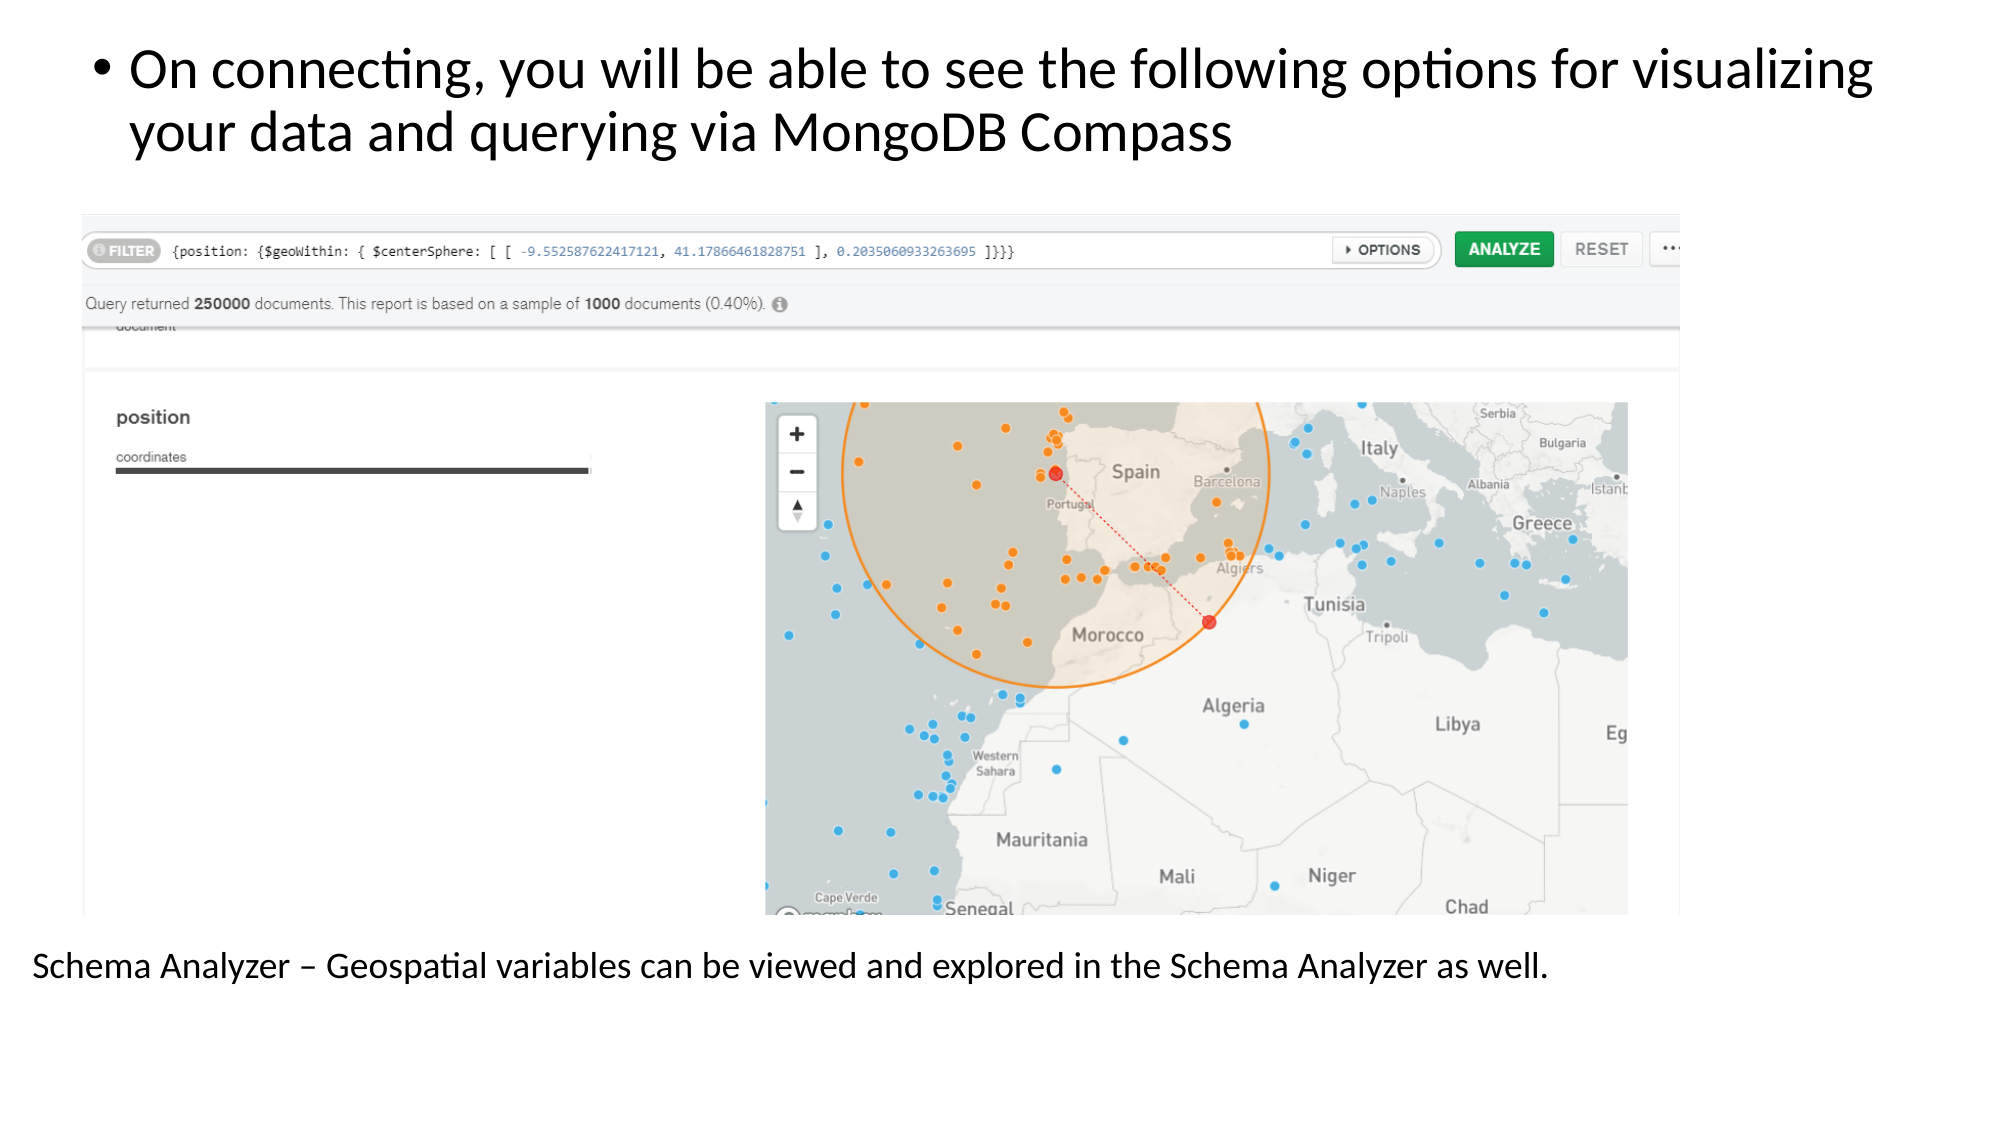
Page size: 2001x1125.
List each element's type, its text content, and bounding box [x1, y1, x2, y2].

list On connecting, you will be able to see the following options for visualizing your data and querying via MongoDB Compass [77, 30, 1918, 222]
text_box Schema Analyzer – Geospatial variables can be viewed and explored in the Schema Analyzer as well. [17, 933, 1943, 994]
picture [81, 214, 1680, 915]
